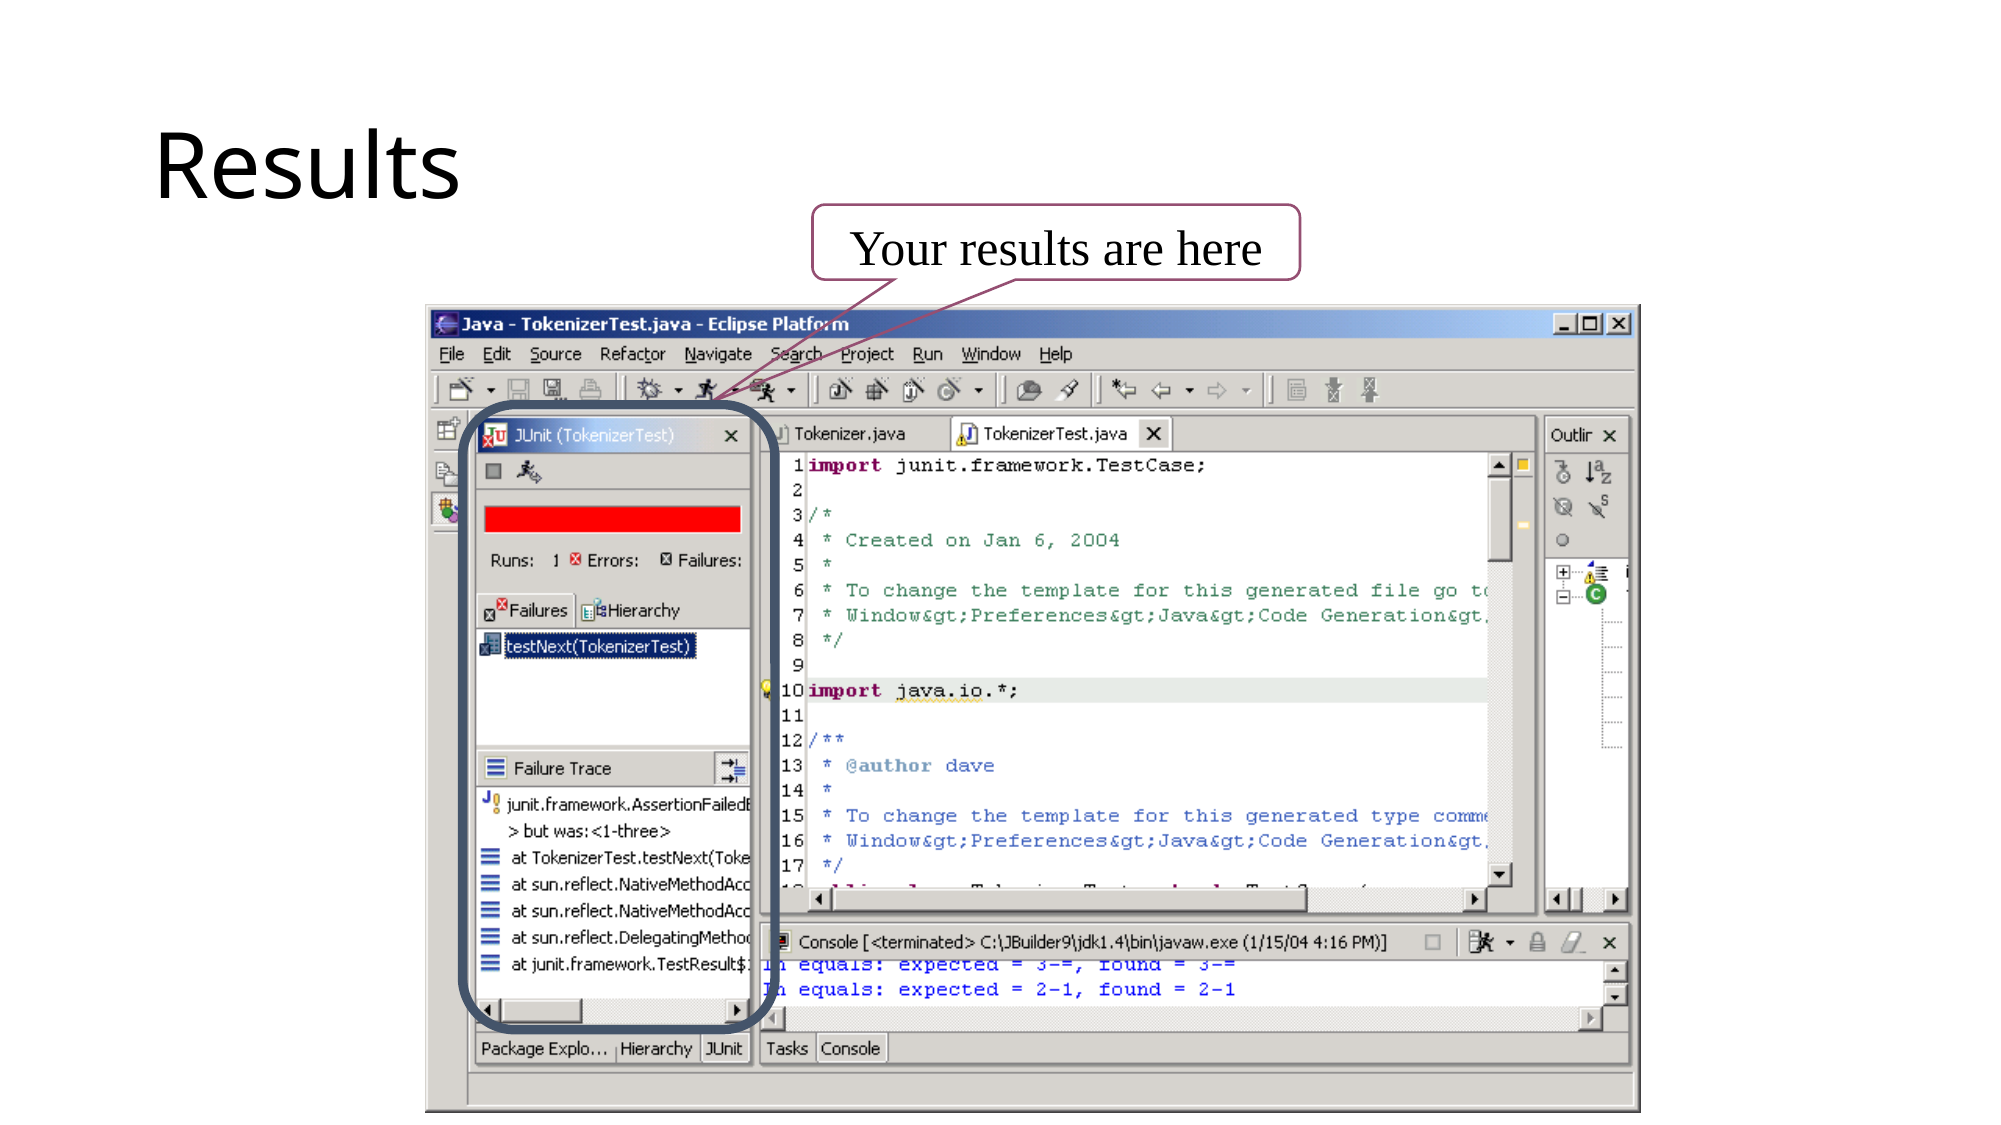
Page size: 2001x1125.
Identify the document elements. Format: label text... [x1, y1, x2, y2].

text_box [462, 204, 1300, 1030]
title Results [137, 59, 1863, 278]
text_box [424, 304, 1641, 1113]
